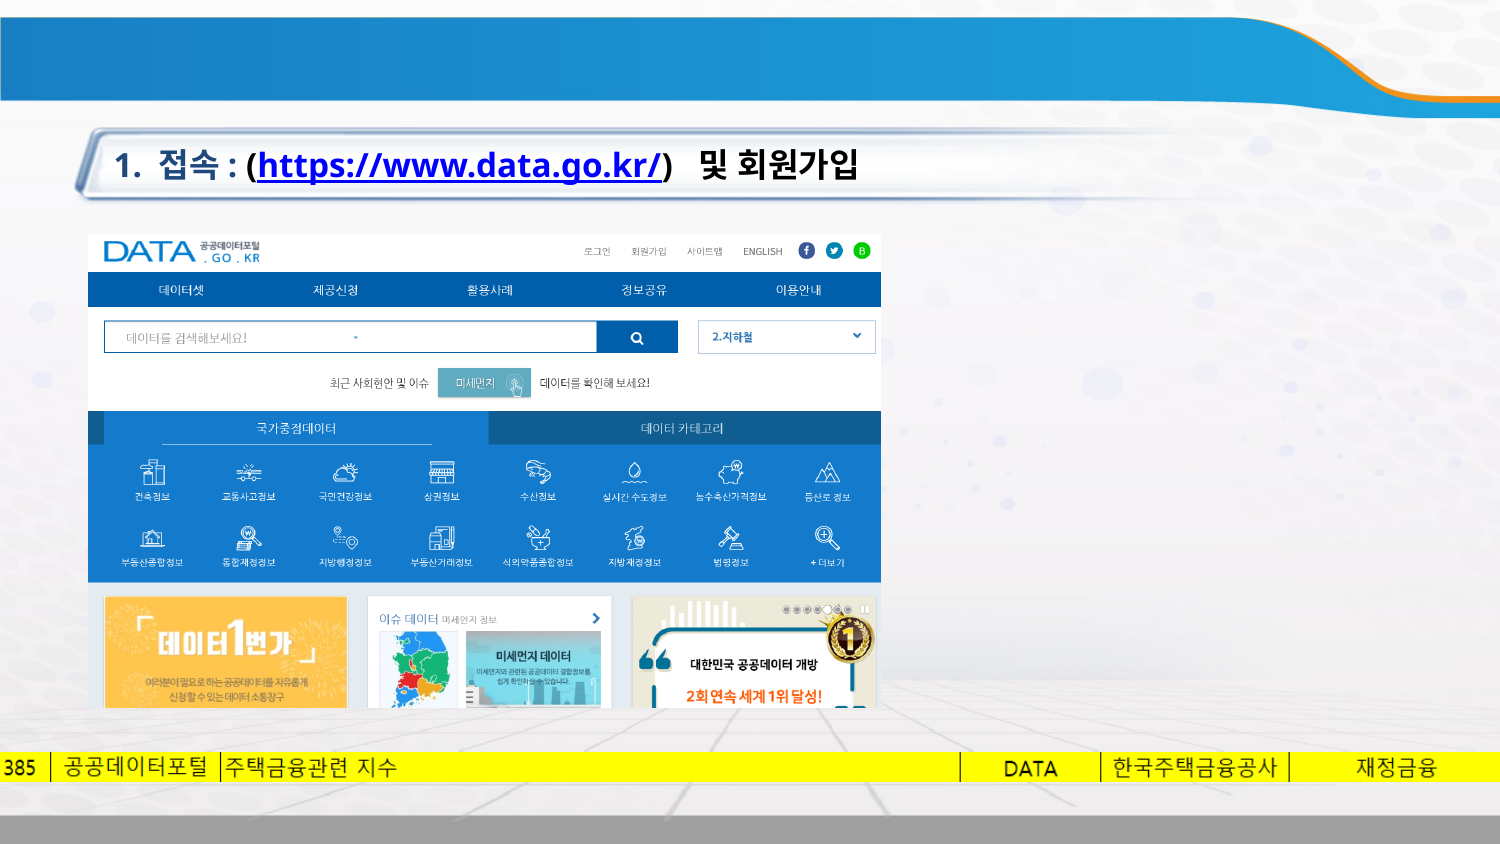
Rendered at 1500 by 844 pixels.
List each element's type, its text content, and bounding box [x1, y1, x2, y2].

text_box 4. 공공데이터 포털 파일 데이터 불러오기 [29, 0, 1175, 103]
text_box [74, 126, 1289, 208]
picture [0, 0, 1500, 844]
